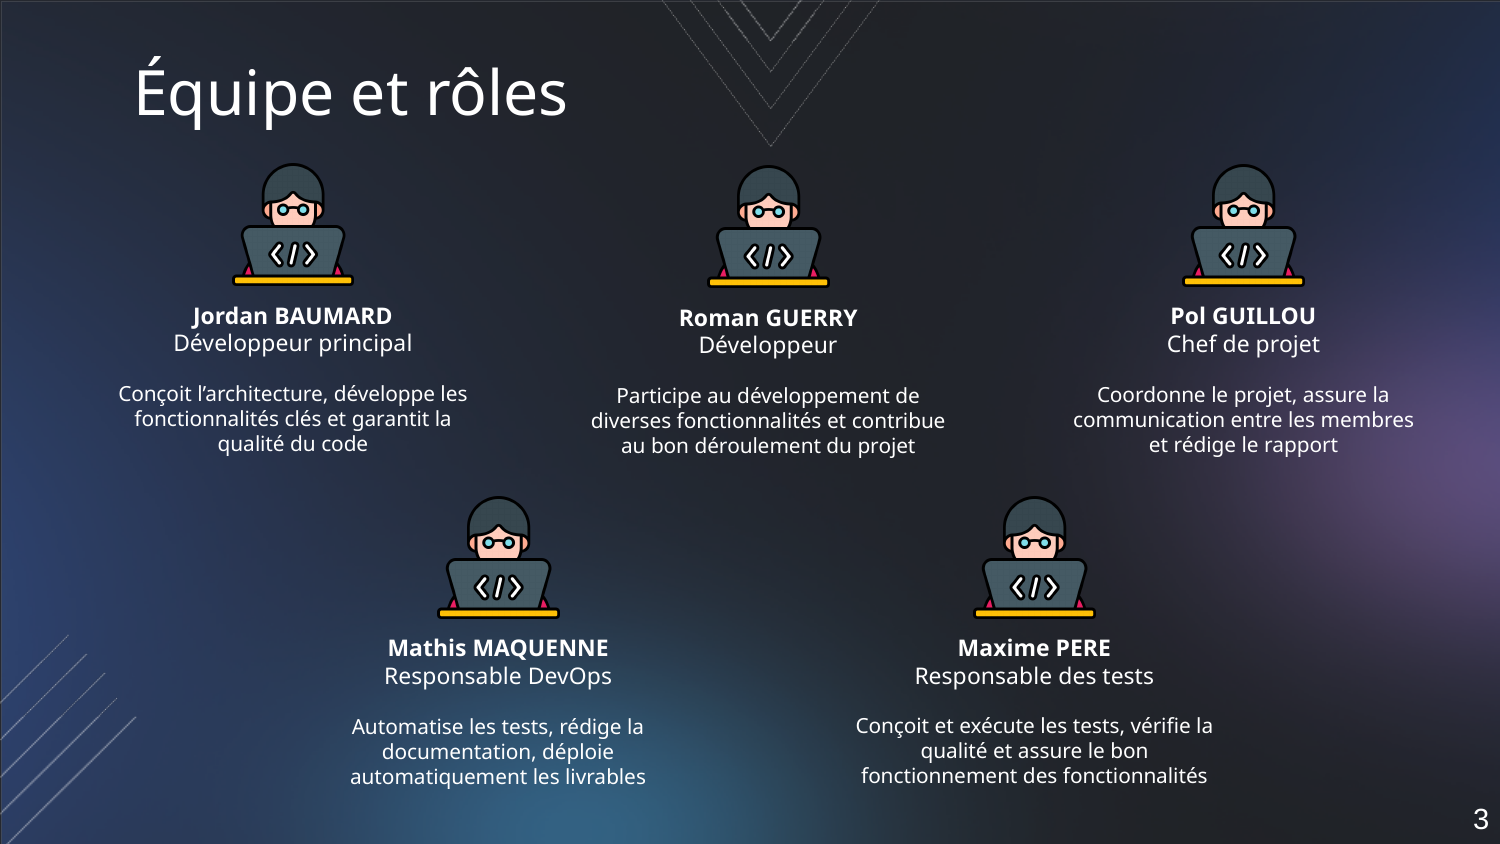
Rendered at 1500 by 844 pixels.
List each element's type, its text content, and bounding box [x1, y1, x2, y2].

text_box Maxime PERE Responsable des tests [837, 626, 1232, 697]
picture [603, 132, 942, 161]
text_box Jordan BAUMARD Développeur principal [96, 294, 490, 364]
picture [603, 2, 942, 37]
text_box Automatise les tests, rédige la documentation, déploie automatiquement les livrables [301, 706, 695, 796]
title Équipe et rôles [118, 37, 1382, 132]
text_box Participe au développement de diverses fonctionnalités et contribue au bon déroulement du projet [571, 375, 966, 466]
text_box Roman GUERRY Développeur [571, 296, 966, 366]
text_box Pol GUILLOU Chef de projet [1046, 294, 1441, 365]
text_box Conçoit l’architecture, développe les fonctionnalités clés et garantit la qualité du code [96, 373, 490, 463]
picture [1182, 164, 1305, 287]
text_box Conçoit et exécute les tests, vérifie la qualité et assure le bon fonctionnement des fonctionnalités [837, 705, 1232, 796]
text_box 3 [1458, 793, 1500, 843]
picture [973, 496, 1096, 619]
picture [707, 165, 830, 289]
picture [2, 620, 152, 844]
text_box Mathis MAQUENNE Responsable DevOps [301, 626, 696, 697]
picture [437, 496, 560, 619]
text_box Coordonne le projet, assure la communication entre les membres et rédige le rapport [1046, 373, 1441, 464]
picture [231, 163, 355, 286]
